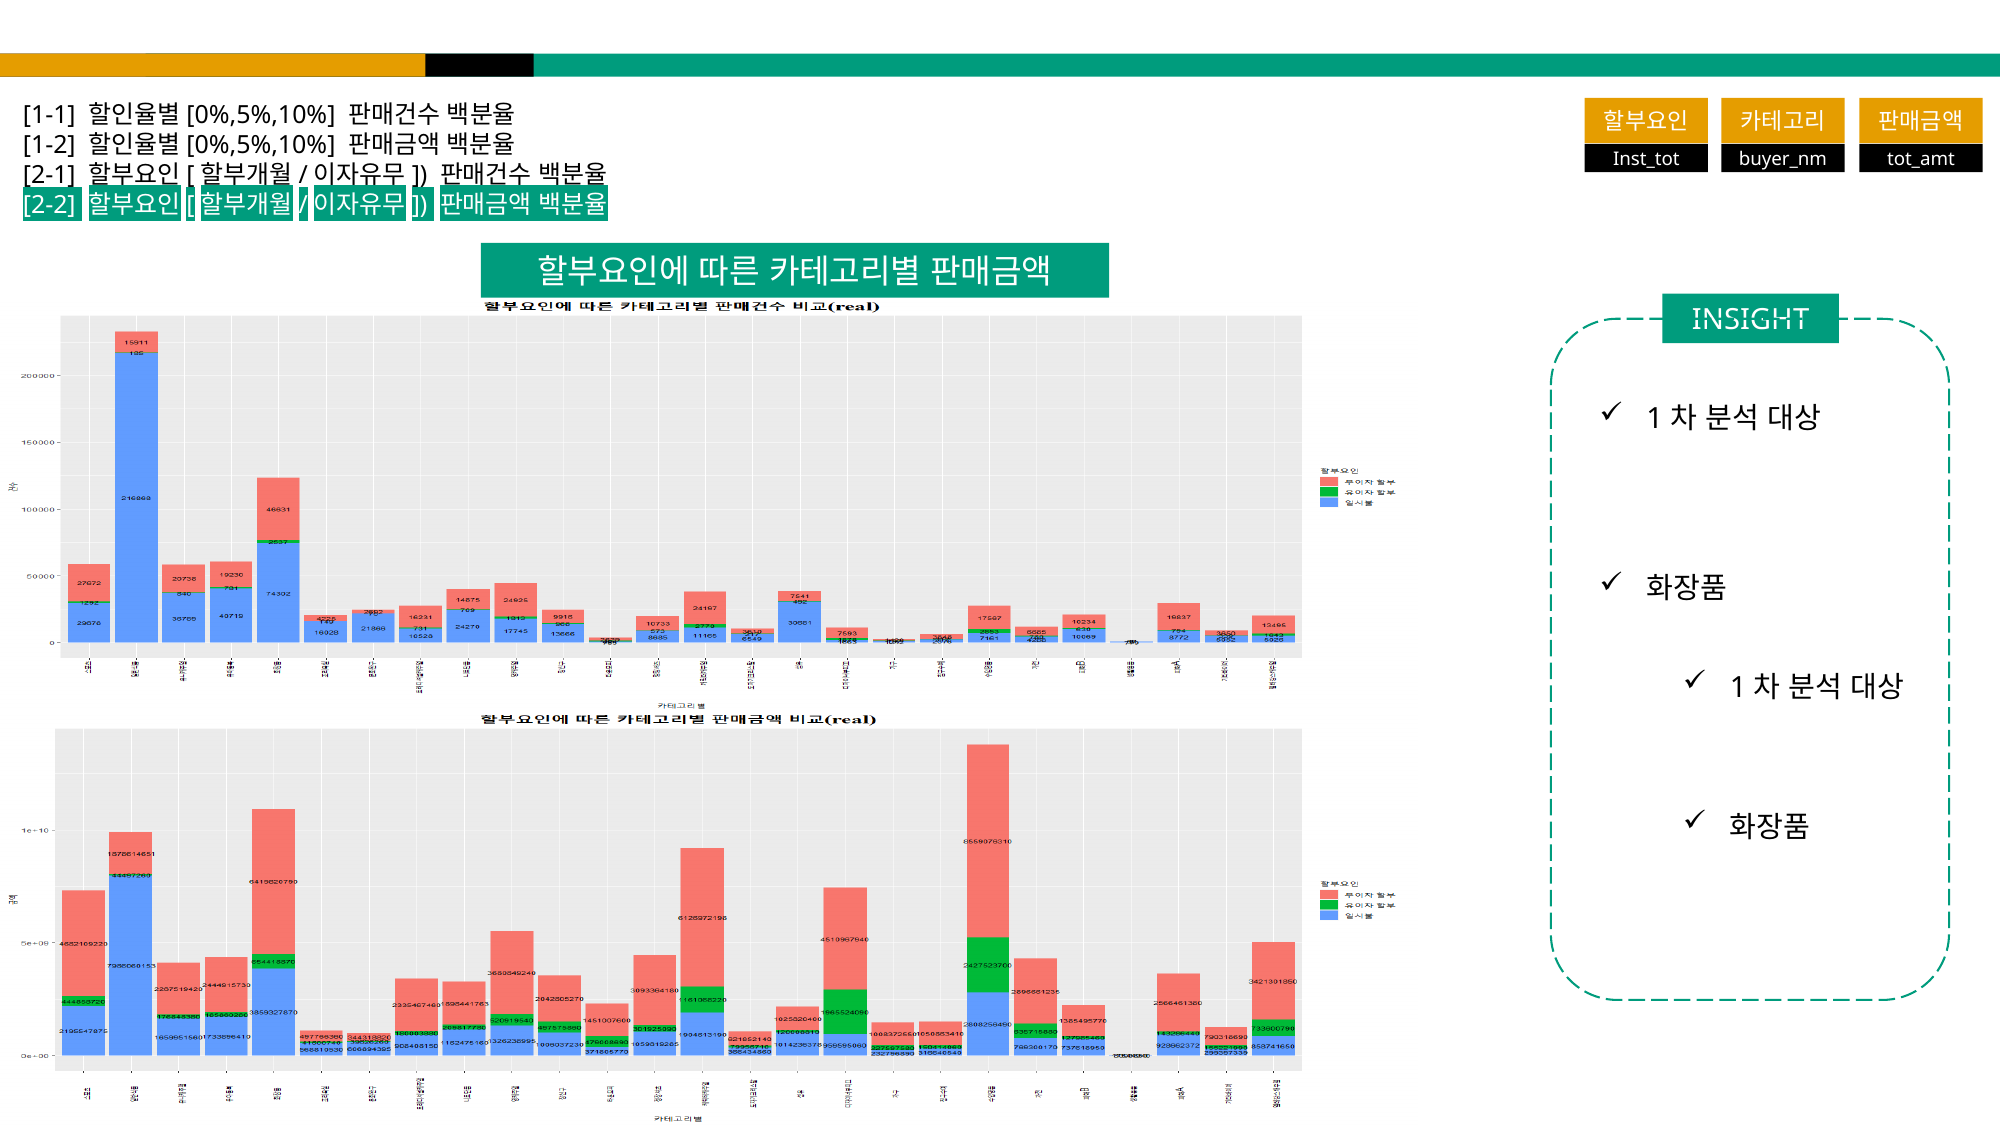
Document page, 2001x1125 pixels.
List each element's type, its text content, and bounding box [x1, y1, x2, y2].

text_box Inst_tot [1584, 144, 1709, 173]
text_box [0, 53, 426, 78]
text_box INSIGHT [1662, 293, 1839, 318]
text_box buyer_nm [1720, 144, 1846, 173]
text_box [535, 53, 2000, 78]
text_box [426, 53, 535, 78]
text_box 할부요인에 따른 카테고리별 판매금액 [480, 242, 1110, 298]
text_box tot_amt [1858, 144, 1984, 173]
text_box 할부요인 [1584, 97, 1709, 144]
text_box 카테고리 [1720, 97, 1846, 144]
picture [0, 298, 1418, 1125]
text_box [1-1] 할인율별[0%,5%,10%] 판매건수 백분율 [1-2] 할인율별[0%,5%,10%] 판매금액 백분율 [2-1] 할부요인[할부개월/이자유무]) 판매건수 백분율 [2-2] 할부요인[할부개월/이자유무]) 판매금액 백분율 [8, 91, 730, 226]
text_box 판매금액 [1858, 97, 1984, 144]
text_box [1549, 317, 1951, 1001]
